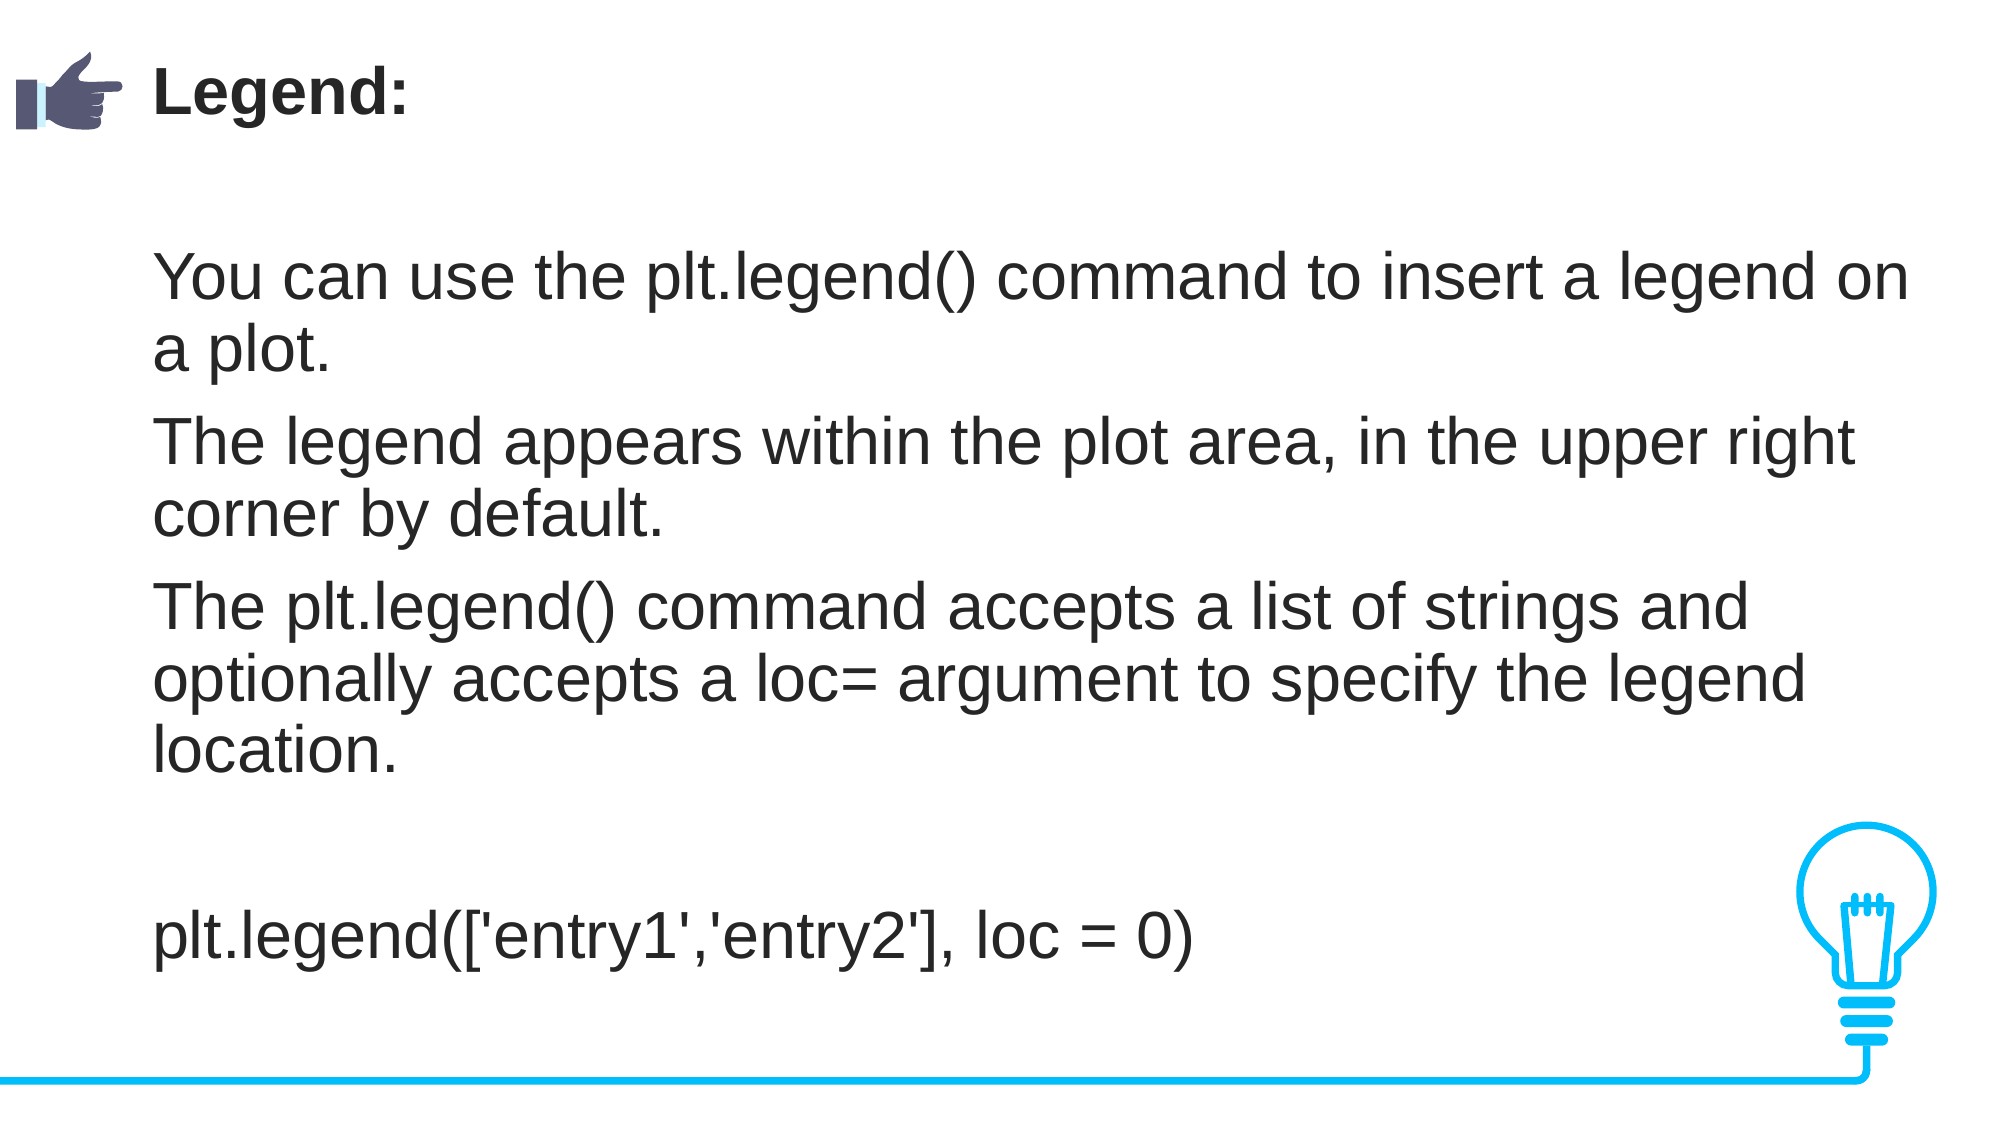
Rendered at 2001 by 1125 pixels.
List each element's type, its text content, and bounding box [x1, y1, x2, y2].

list Legend: You can use the plt.legend() command to insert a legend on a plot. The legend appears within the plot area, in the upper right corner by default. The plt.legend() command accepts a list of strings and optionally accepts a loc= argument to specify the legend location. plt.legend(['entry1','entry2'], loc = 0) [137, 55, 1976, 974]
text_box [16, 51, 123, 130]
